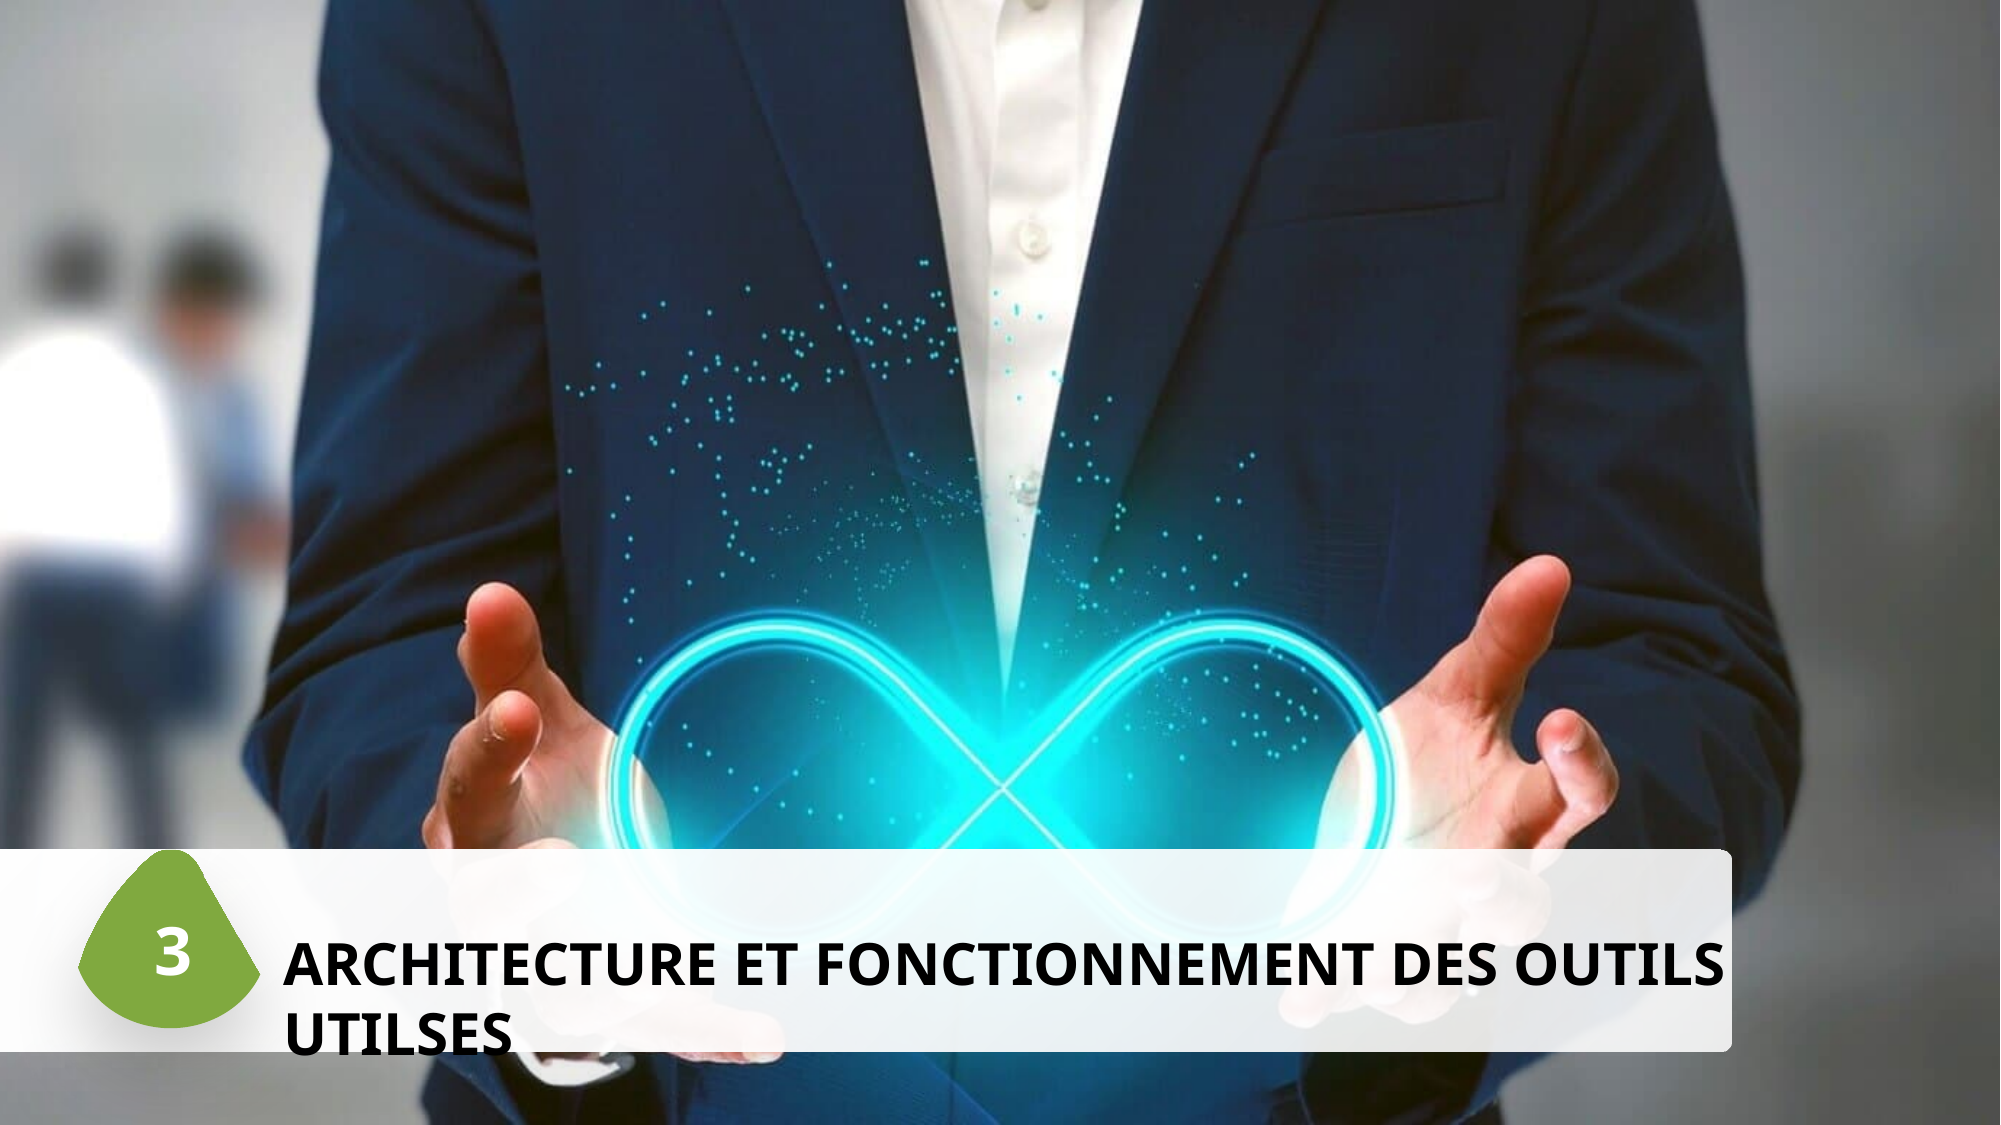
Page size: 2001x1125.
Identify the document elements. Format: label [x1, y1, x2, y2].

text_box [72, 849, 269, 1029]
picture [0, 0, 2000, 1125]
